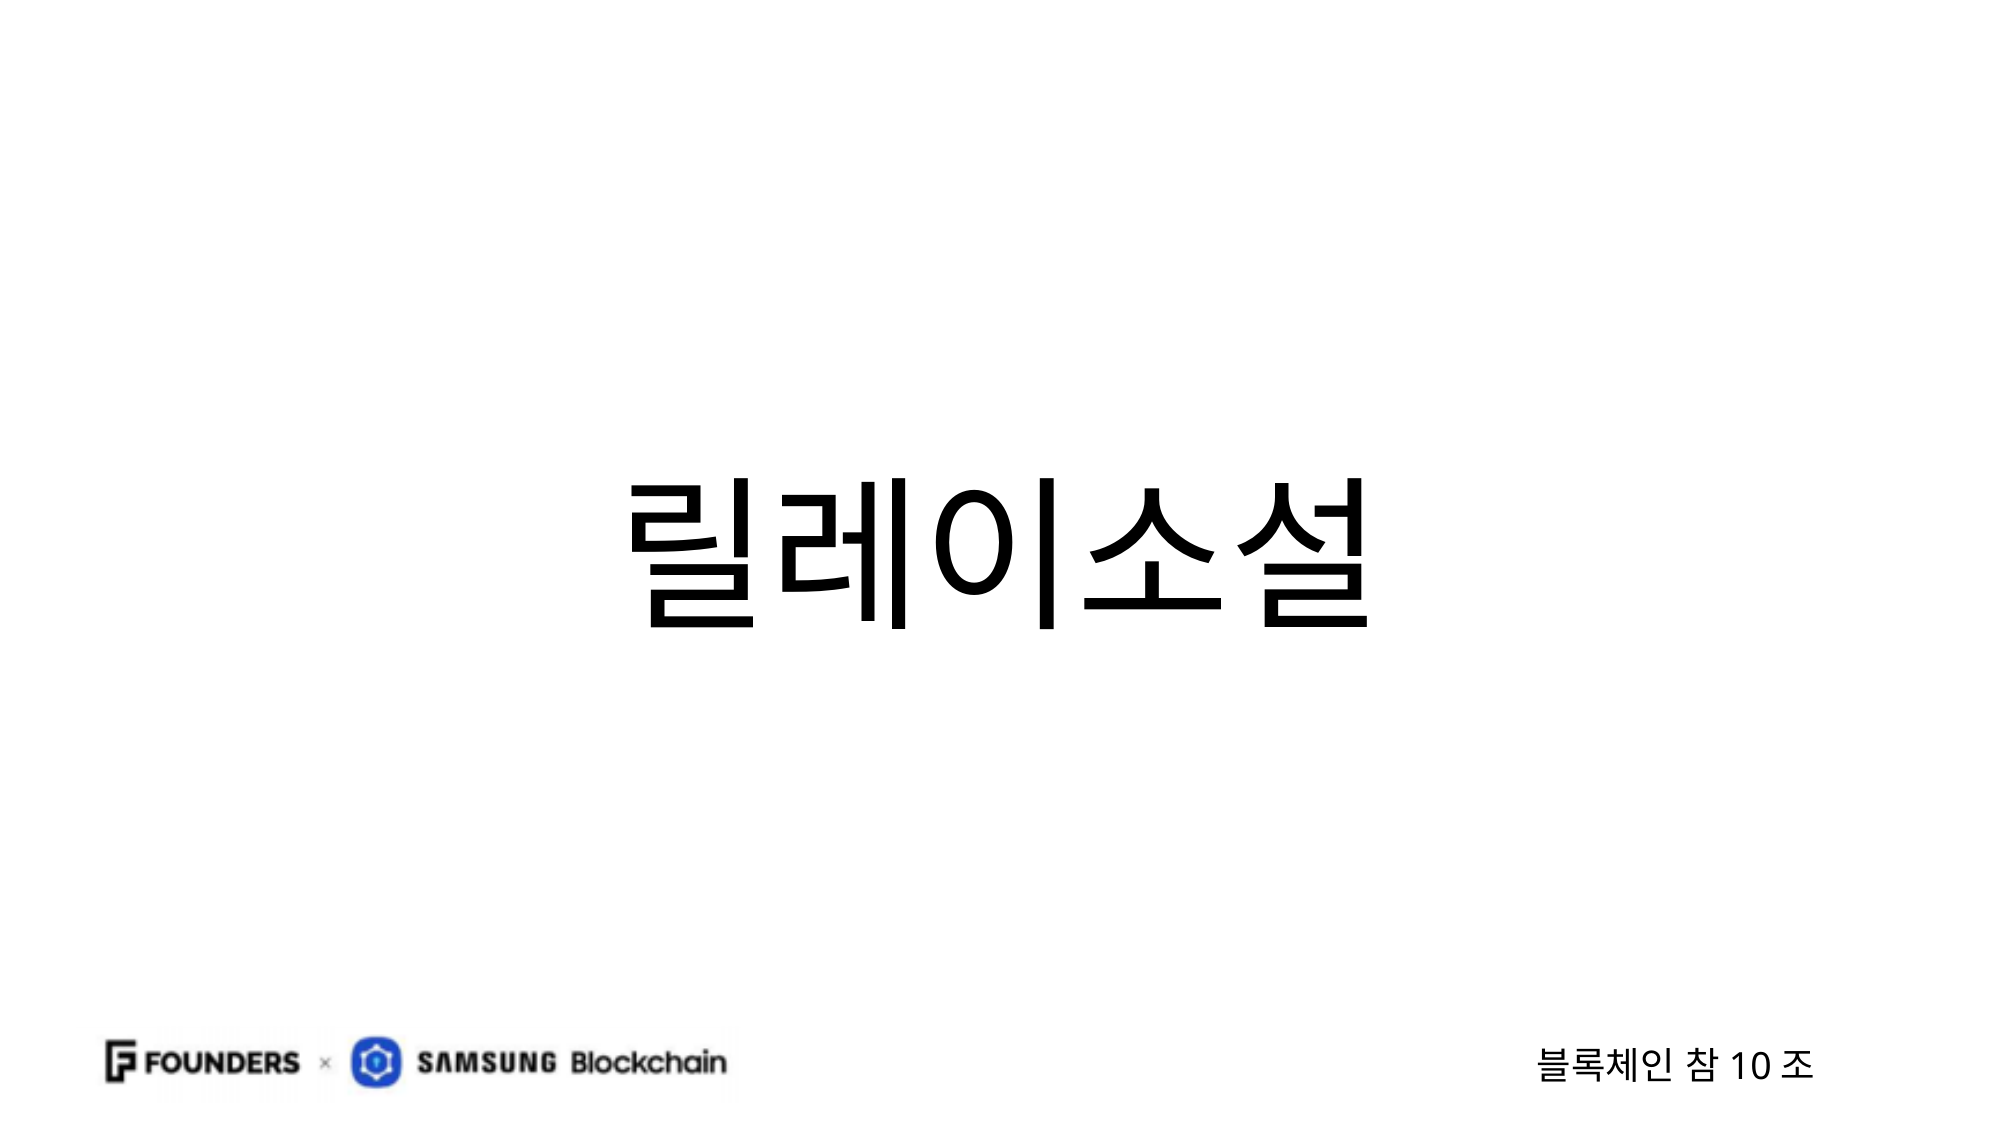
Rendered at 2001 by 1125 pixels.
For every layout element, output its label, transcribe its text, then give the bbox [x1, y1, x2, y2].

text_box 블록체인 참10조 [1522, 1034, 1909, 1095]
picture [76, 1026, 741, 1103]
title 릴레이소설 [137, 453, 1863, 672]
